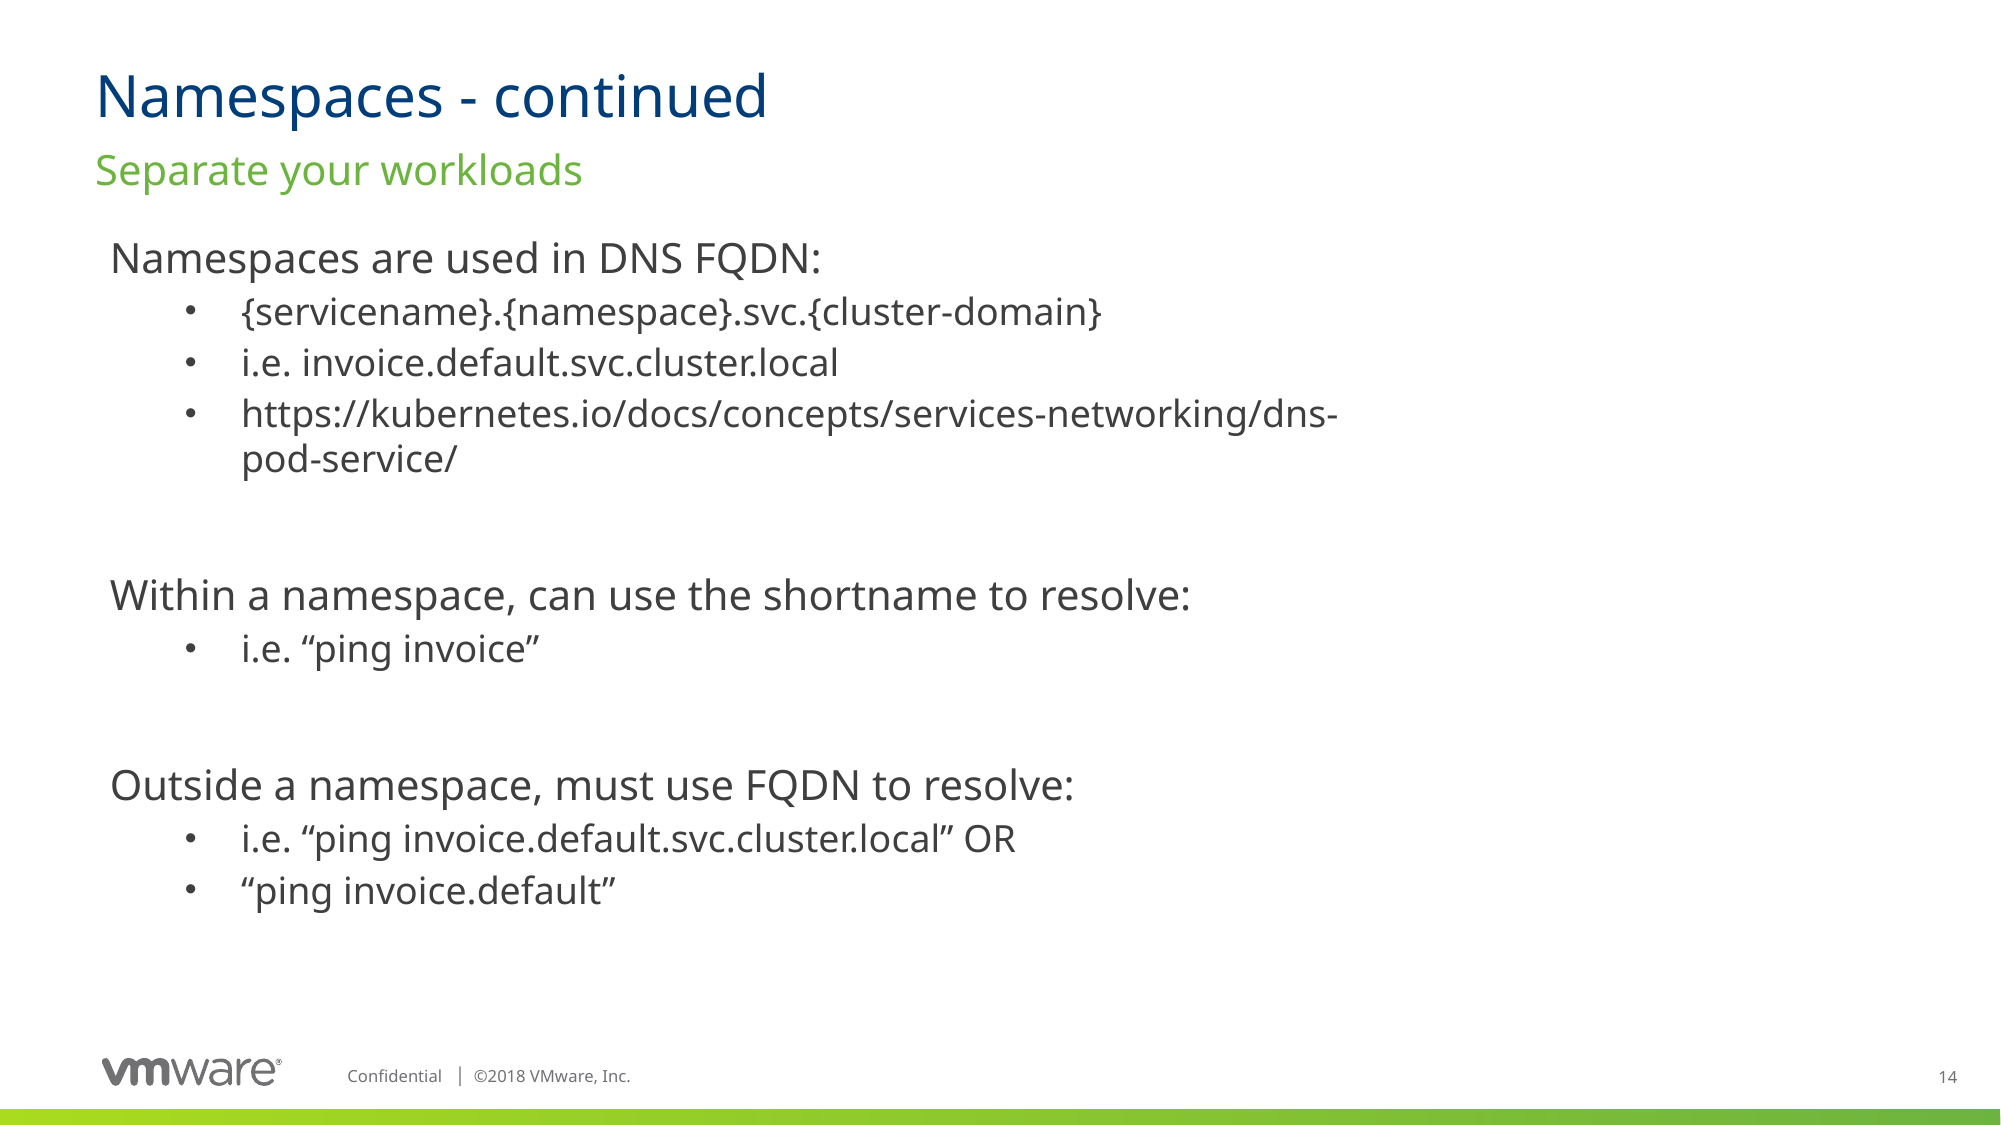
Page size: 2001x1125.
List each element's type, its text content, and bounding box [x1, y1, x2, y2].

text_box Namespaces are used in DNS FQDN: {servicename}.{namespace}.svc.{cluster-domain} i.e. invoice.default.svc.cluster.local https://kubernetes.io/docs/concepts/services-networking/dns-pod-service/ Within a namespace, can use the shortname to resolve: i.e. “ping invoice” Outside a namespace, must use FQDN to resolve: i.e. “ping invoice.default.svc.cluster.local” OR “ping invoice.default” [95, 224, 1418, 981]
subtitle Separate your workloads [95, 144, 1894, 185]
title Namespaces - continued [95, 67, 1901, 131]
